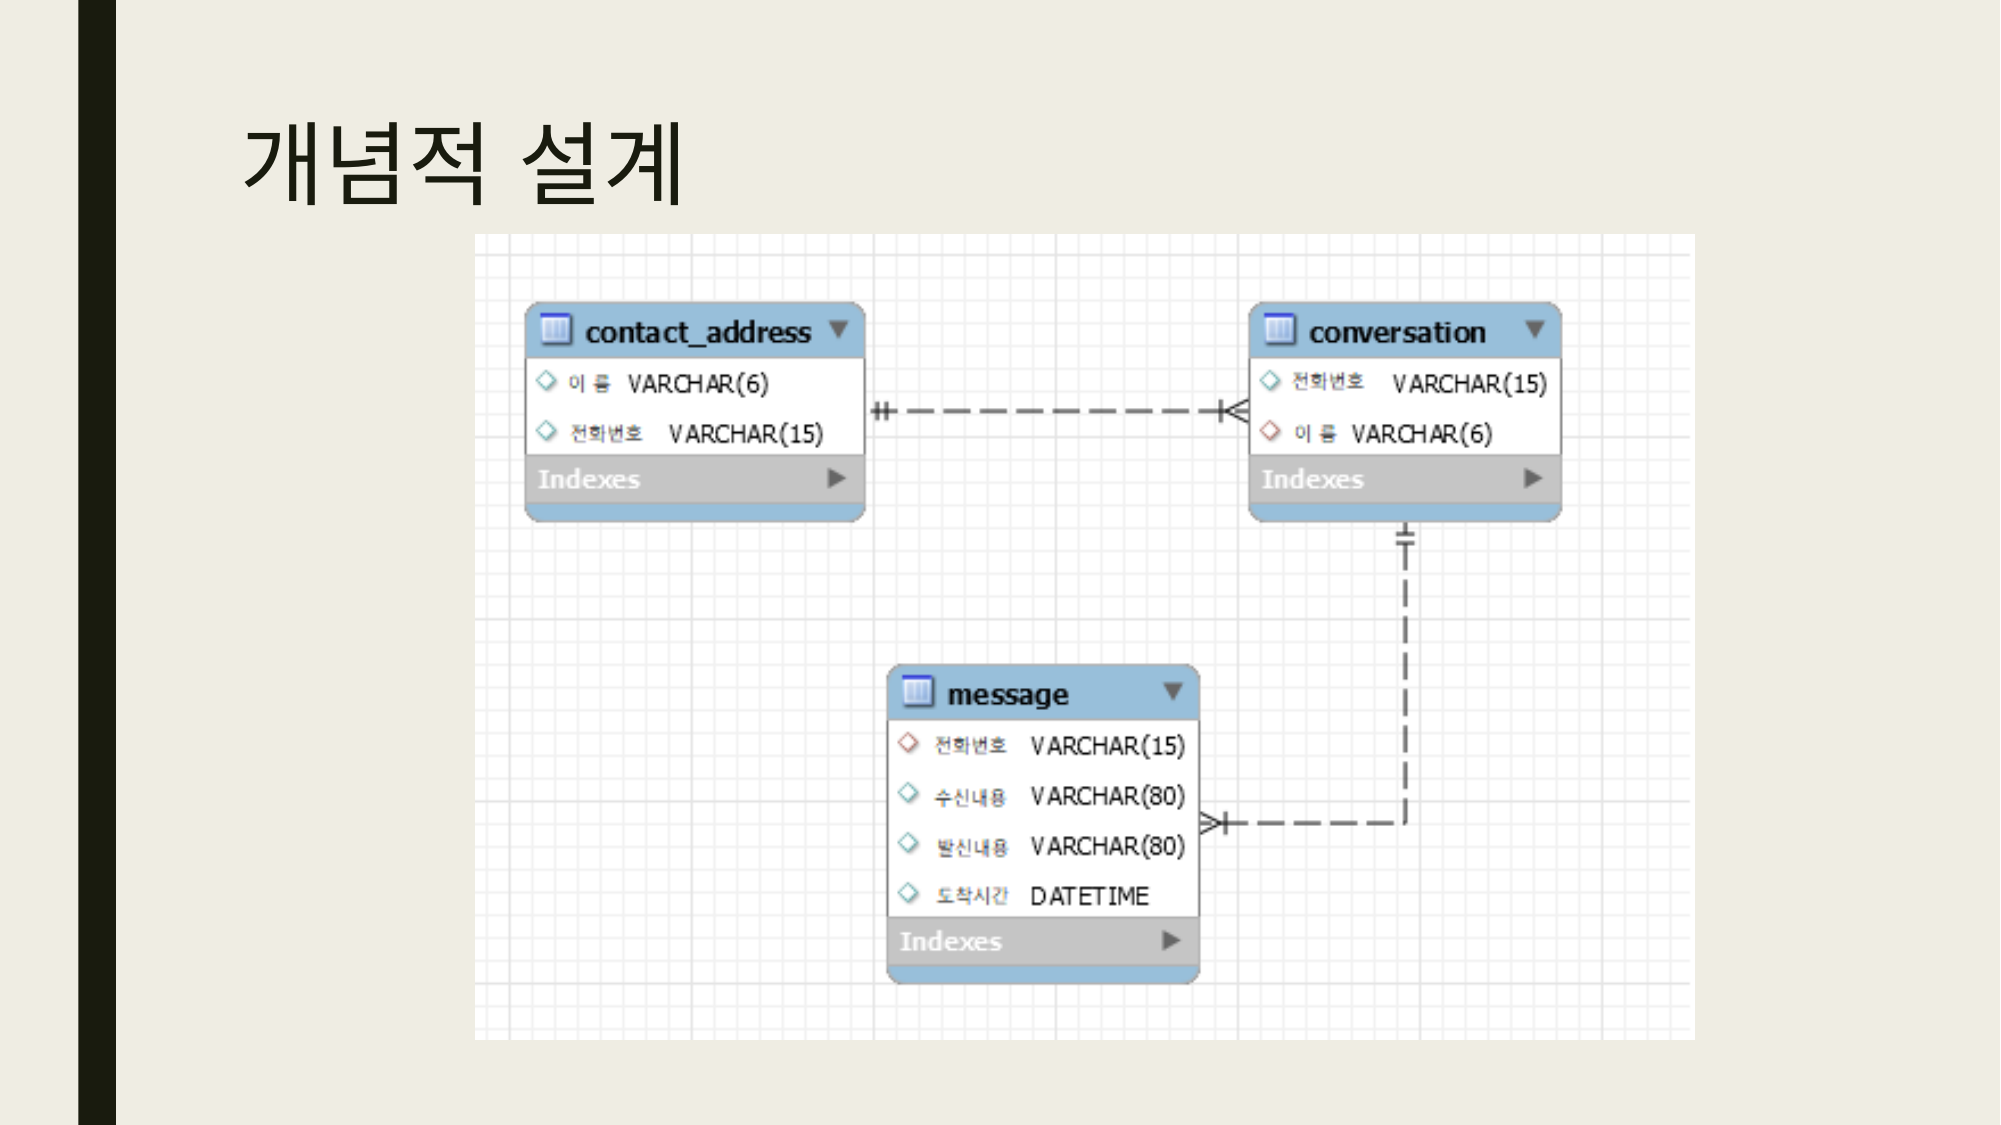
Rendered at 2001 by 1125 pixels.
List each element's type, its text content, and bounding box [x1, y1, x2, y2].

picture [475, 234, 1695, 1040]
title 개념적 설계 [225, 112, 1800, 357]
